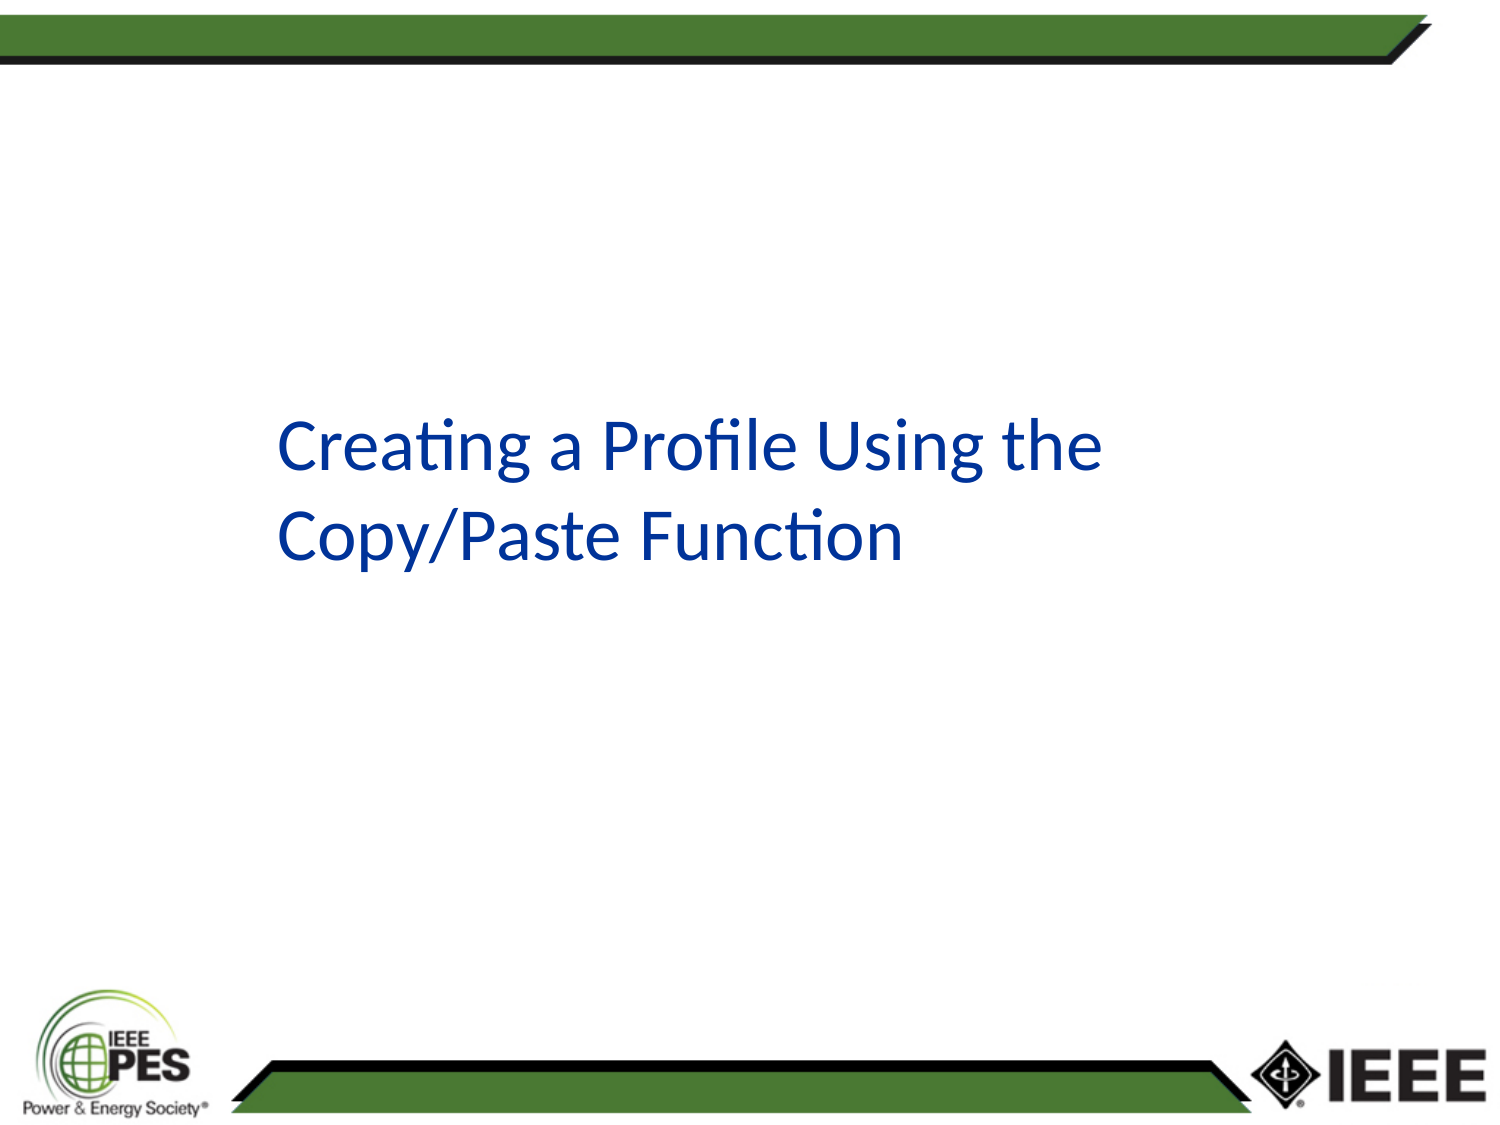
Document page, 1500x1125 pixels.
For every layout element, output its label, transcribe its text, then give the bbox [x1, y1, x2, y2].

subtitle Creating a Profile Using the Copy/Paste Function [262, 387, 1282, 651]
title Creating a Profile using the Copy/Paste Function [112, 349, 1388, 591]
picture [0, 0, 1500, 1125]
